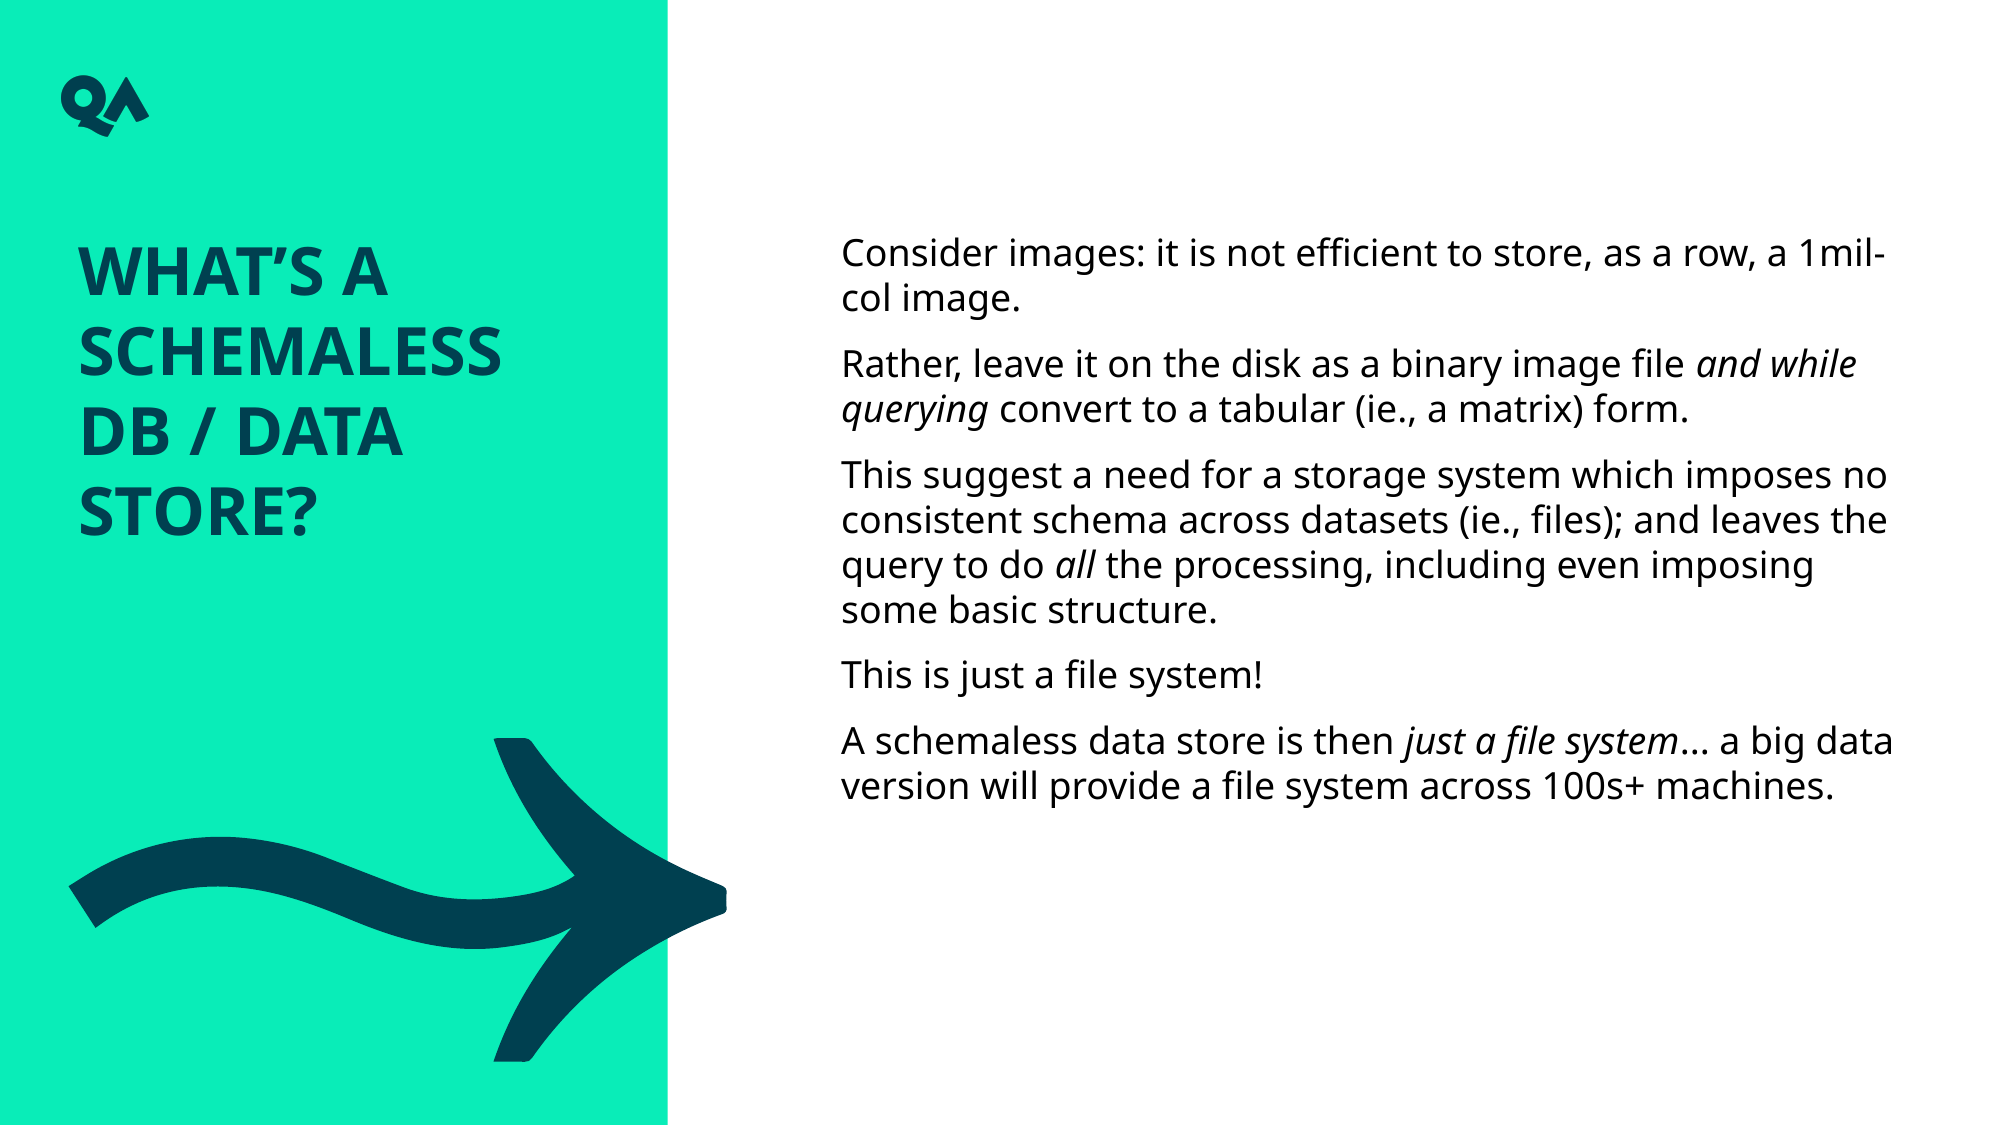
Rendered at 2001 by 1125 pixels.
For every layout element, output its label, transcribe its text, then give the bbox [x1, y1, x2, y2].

list Consider images: it is not efficient to store, as a row, a 1mil-col image. Rather, leave it on the disk as a binary image file and while querying convert to a tabular (ie., a matrix) form. This suggest a need for a storage system which imposes no consistent schema across datasets (ie., files); and leaves the query to do all the processing, including even imposing some basic structure. This is just a file system! A schemaless data store is then just a file system... a big data version will provide a file system across 100s+ machines. [826, 221, 1937, 1061]
list What’s a schemaless DB / data store? [63, 221, 628, 673]
picture [44, 61, 166, 148]
